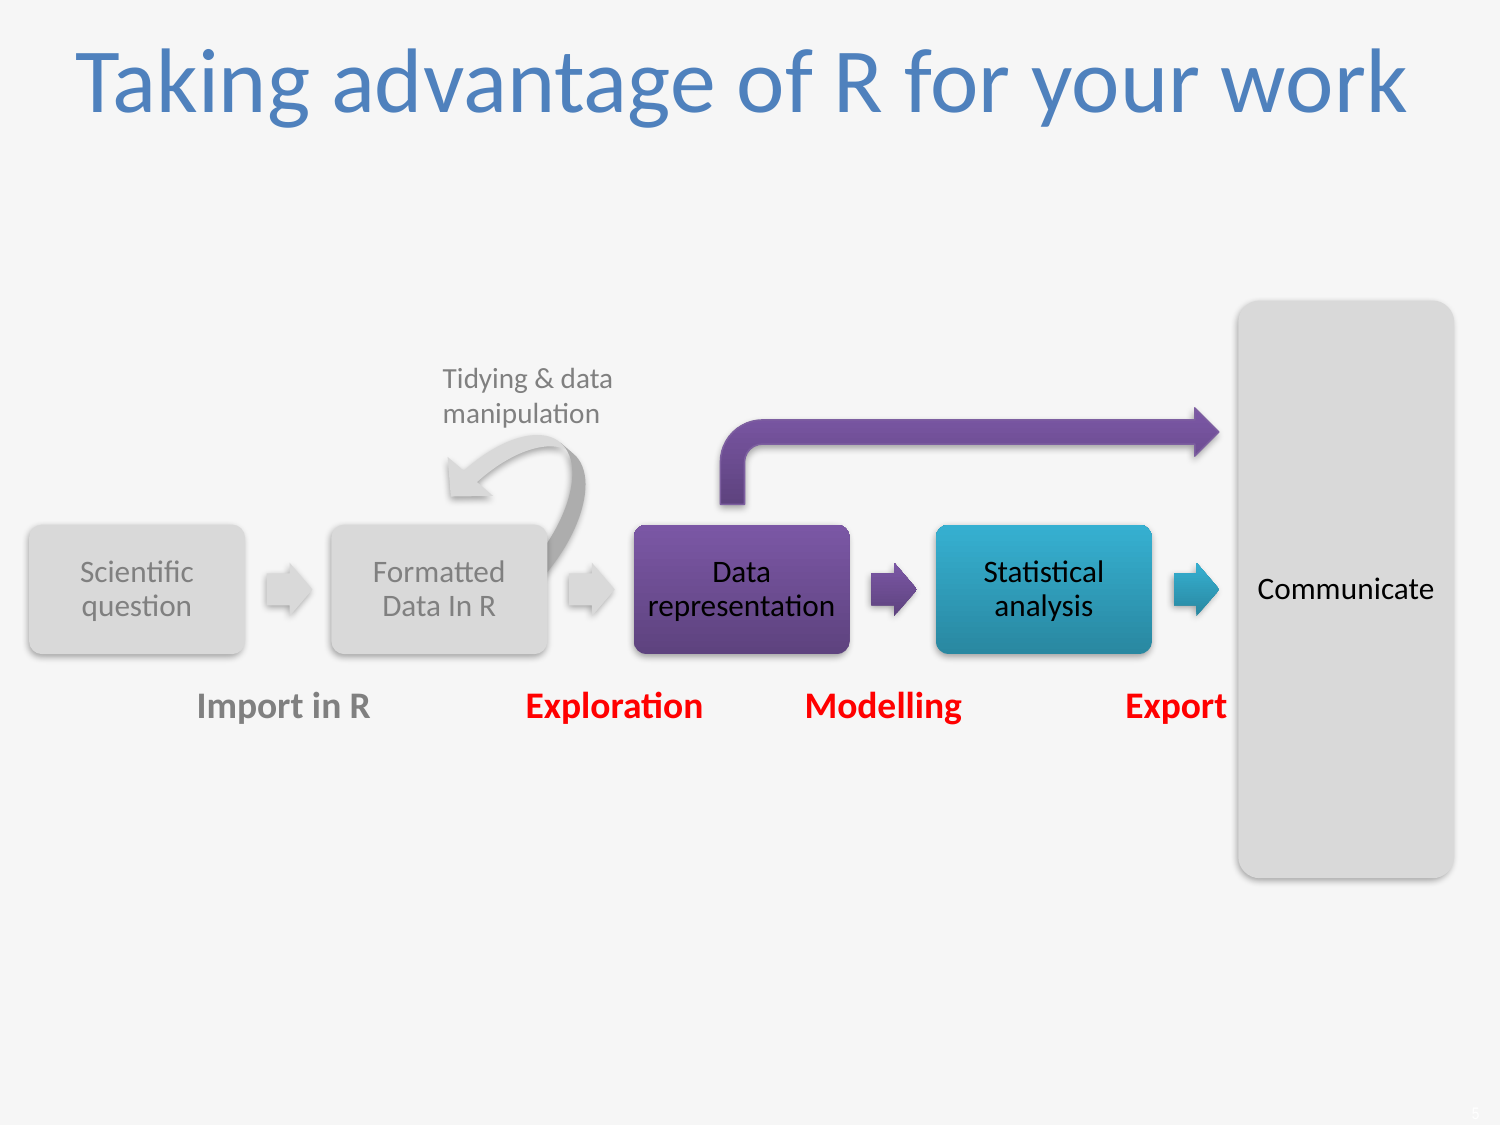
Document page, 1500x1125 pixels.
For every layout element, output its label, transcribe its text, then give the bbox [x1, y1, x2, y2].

text_box Exploration [510, 673, 719, 734]
text_box [871, 562, 918, 617]
text_box Formatted Data In R [331, 524, 548, 655]
text_box Modelling [789, 673, 977, 734]
text_box Export [1110, 673, 1243, 734]
text_box Scientific question [29, 524, 246, 655]
text_box [719, 407, 1220, 506]
text_box Import in R [181, 673, 386, 734]
text_box Taking advantage of R for your work [51, 33, 1455, 133]
text_box Data representation [633, 524, 850, 655]
text_box [446, 434, 587, 568]
text_box [568, 562, 615, 617]
text_box Statistical analysis [935, 524, 1152, 655]
text_box [1173, 562, 1220, 617]
text_box Tidying & data manipulation [427, 352, 674, 437]
text_box [266, 562, 313, 617]
text_box Communicate [1238, 300, 1455, 879]
